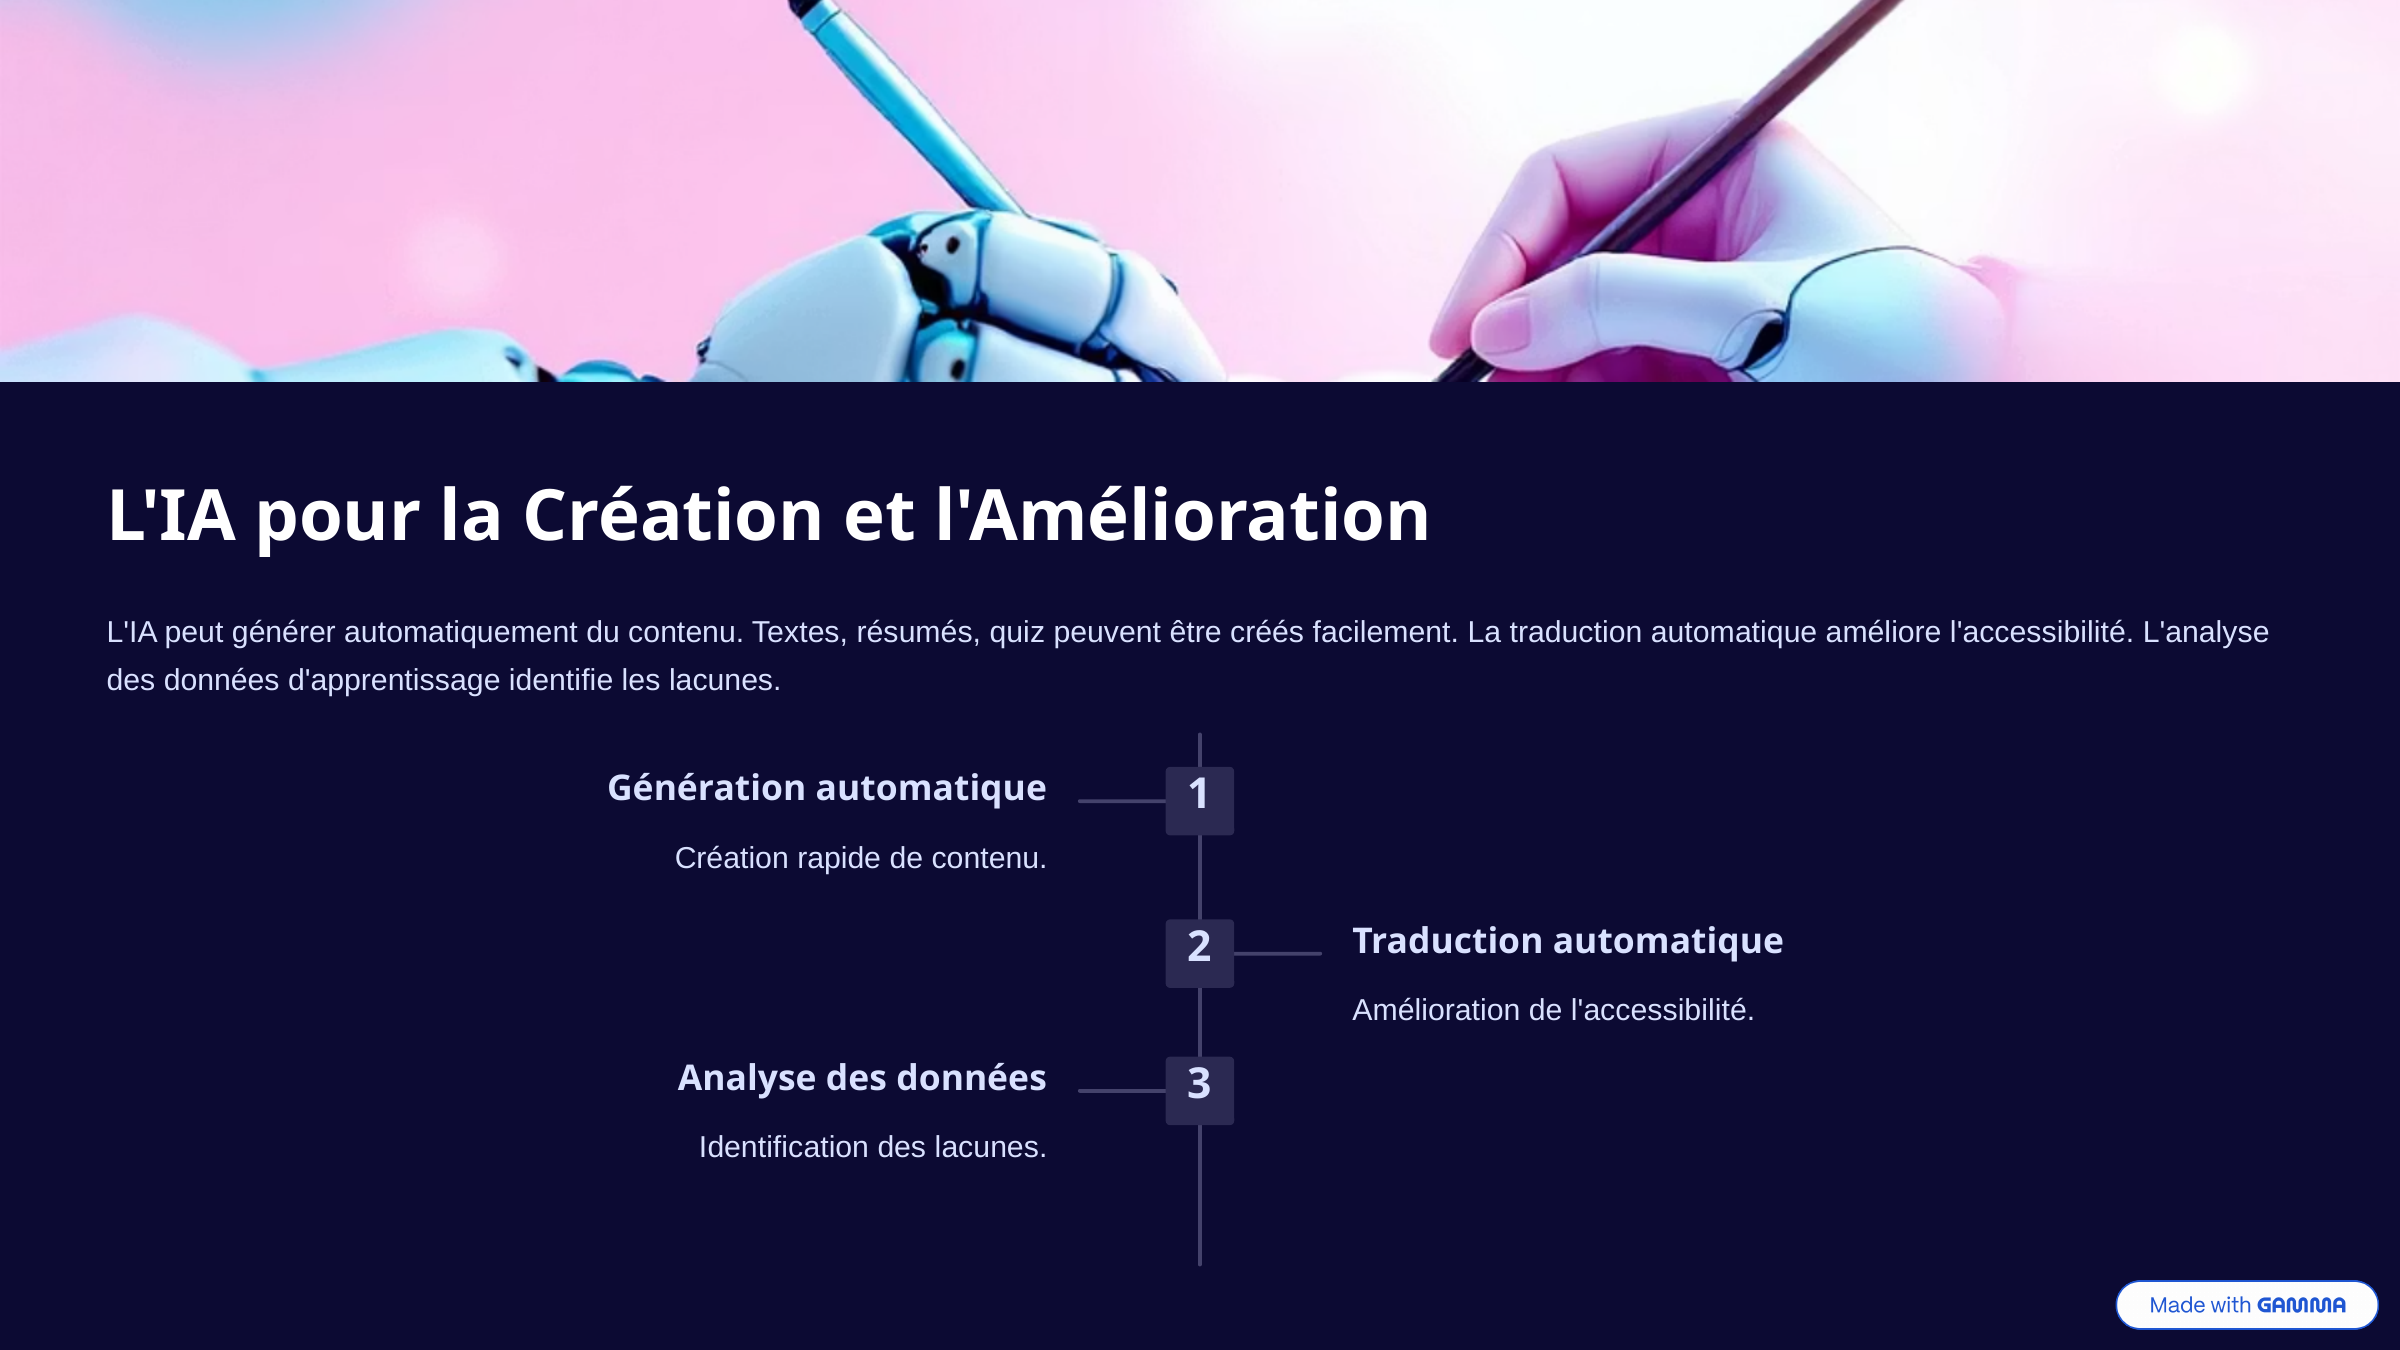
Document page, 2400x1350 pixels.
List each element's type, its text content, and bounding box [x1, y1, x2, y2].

text_box Analyse des données [632, 1052, 1048, 1098]
text_box Traduction automatique [1352, 915, 1836, 961]
text_box [1198, 836, 1202, 919]
text_box [1077, 799, 1165, 804]
text_box 3 [1178, 1064, 1222, 1118]
text_box L'IA peut générer automatiquement du contenu. Textes, résumés, quiz peuvent être créés facilement. La traduction automatique améliore l'accessibilité. L'analyse des données d'apprentissage identifie les lacunes. [106, 600, 2294, 699]
picture [2106, 1271, 2389, 1339]
text_box 1 [1178, 774, 1222, 829]
text_box Création rapide de contenu. [106, 826, 1048, 875]
text_box L'IA pour la Création et l'Amélioration [106, 465, 1545, 555]
text_box [1198, 988, 1202, 1056]
text_box [1198, 732, 1202, 766]
text_box [1165, 766, 1235, 836]
picture [0, 0, 2400, 382]
text_box Amélioration de l'accessibilité. [1352, 978, 2294, 1028]
text_box [1198, 1126, 1202, 1267]
text_box Identification des lacunes. [106, 1115, 1048, 1165]
text_box [1077, 1089, 1165, 1093]
text_box [1235, 951, 1323, 956]
text_box [1165, 919, 1235, 988]
text_box [1165, 1056, 1235, 1126]
text_box Génération automatique [557, 762, 1048, 808]
text_box 2 [1178, 926, 1222, 981]
